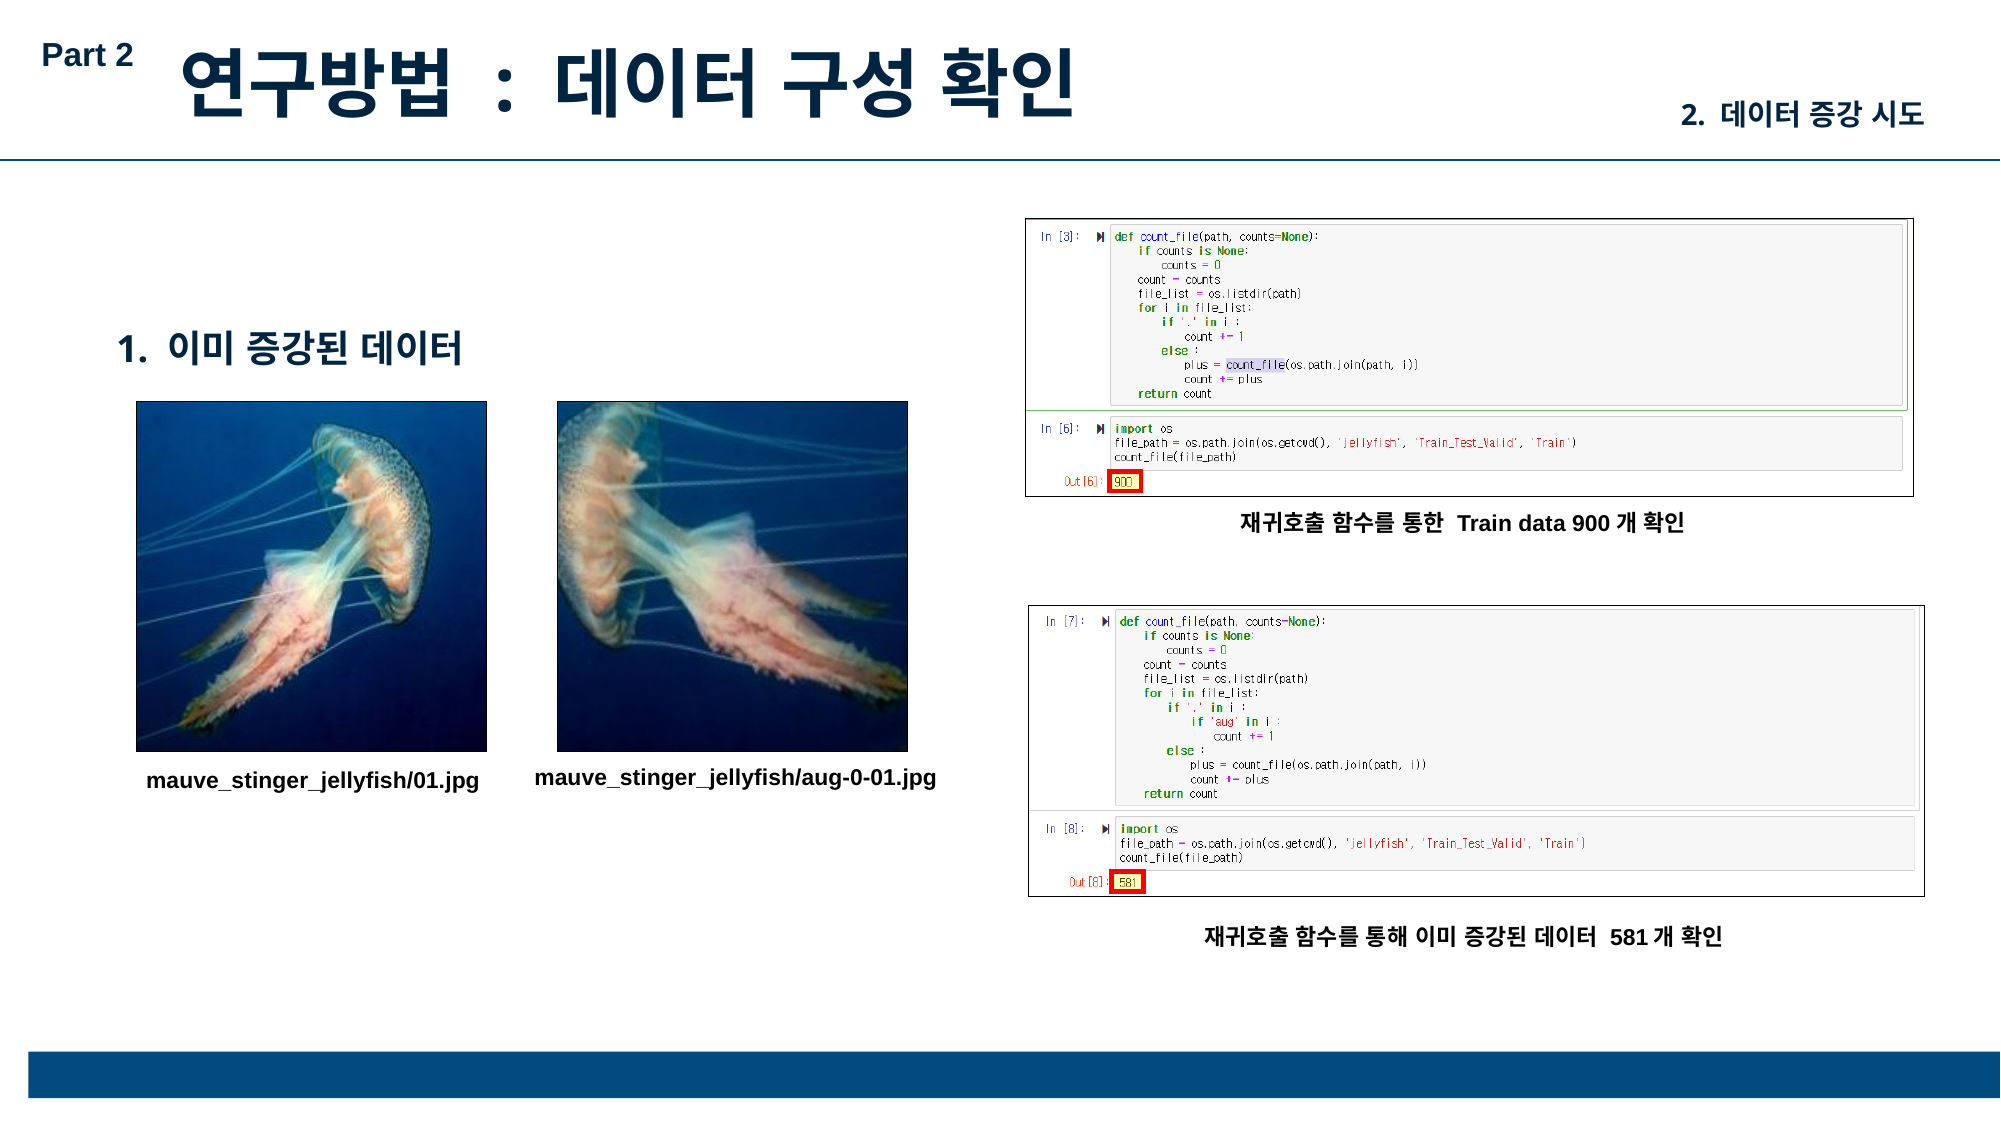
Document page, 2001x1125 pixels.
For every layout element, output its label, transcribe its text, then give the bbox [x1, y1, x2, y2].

text_box mauve_stinger_jellyfish/01.jpg [131, 757, 497, 801]
text_box 1. 이미 증강된 데이터 [101, 317, 588, 378]
text_box mauve_stinger_jellyfish/aug-0-01.jpg [519, 754, 959, 798]
picture [136, 401, 487, 752]
picture [1025, 217, 1914, 497]
text_box 연구방법 : 데이터 구성 확인 [165, 28, 1158, 134]
text_box 재귀호출 함수를 통해 이미 증강된 데이터 581개 확인 [1189, 915, 1764, 958]
text_box Part 2 [26, 26, 165, 81]
text_box 재귀호출 함수를 통한 Train data 900개 확인 [1226, 501, 1714, 544]
text_box 2. 데이터 증강 시도 [1666, 89, 2000, 139]
picture [557, 401, 908, 752]
picture [1028, 605, 1925, 897]
